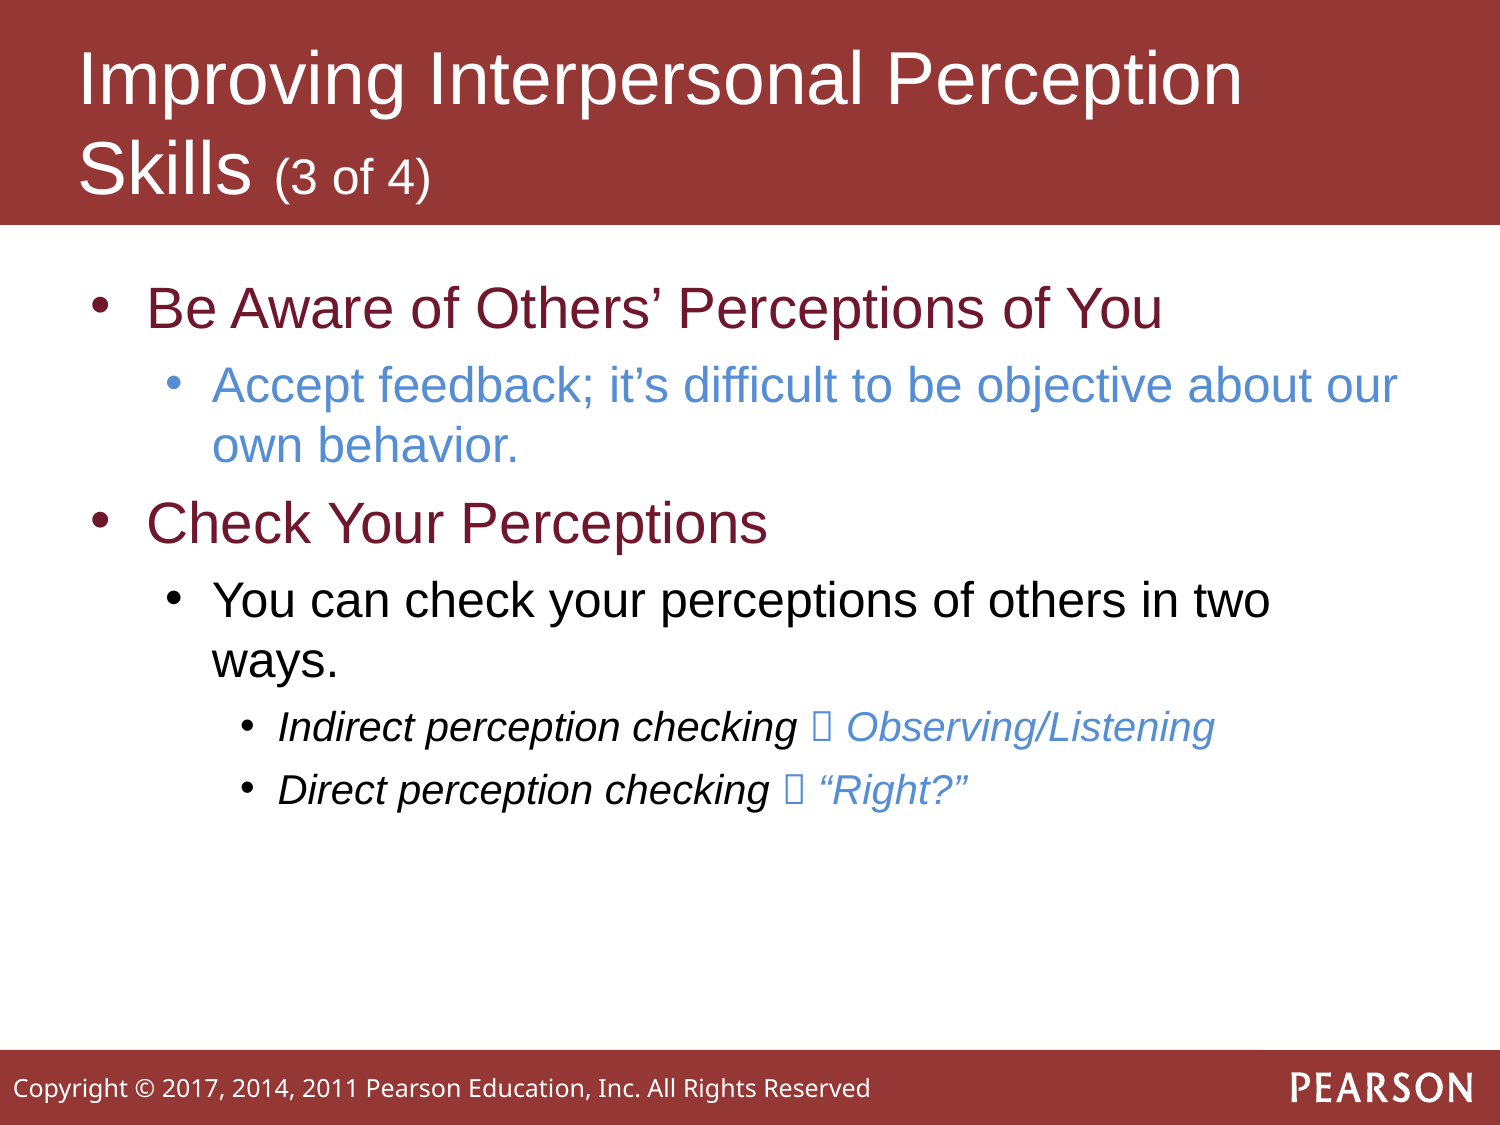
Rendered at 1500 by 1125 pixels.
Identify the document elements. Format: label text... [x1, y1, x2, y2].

title Improving Interpersonal Perception Skills (3 of 4) [62, 2, 1413, 238]
list Be Aware of Others’ Perceptions of You Accept feedback; it’s difficult to be objective about our own behavior. Check Your Perceptions You can check your perceptions of others in two ways. Indirect perception checking  Observing/Listening Direct perception checking  “Right?” [75, 262, 1425, 1005]
